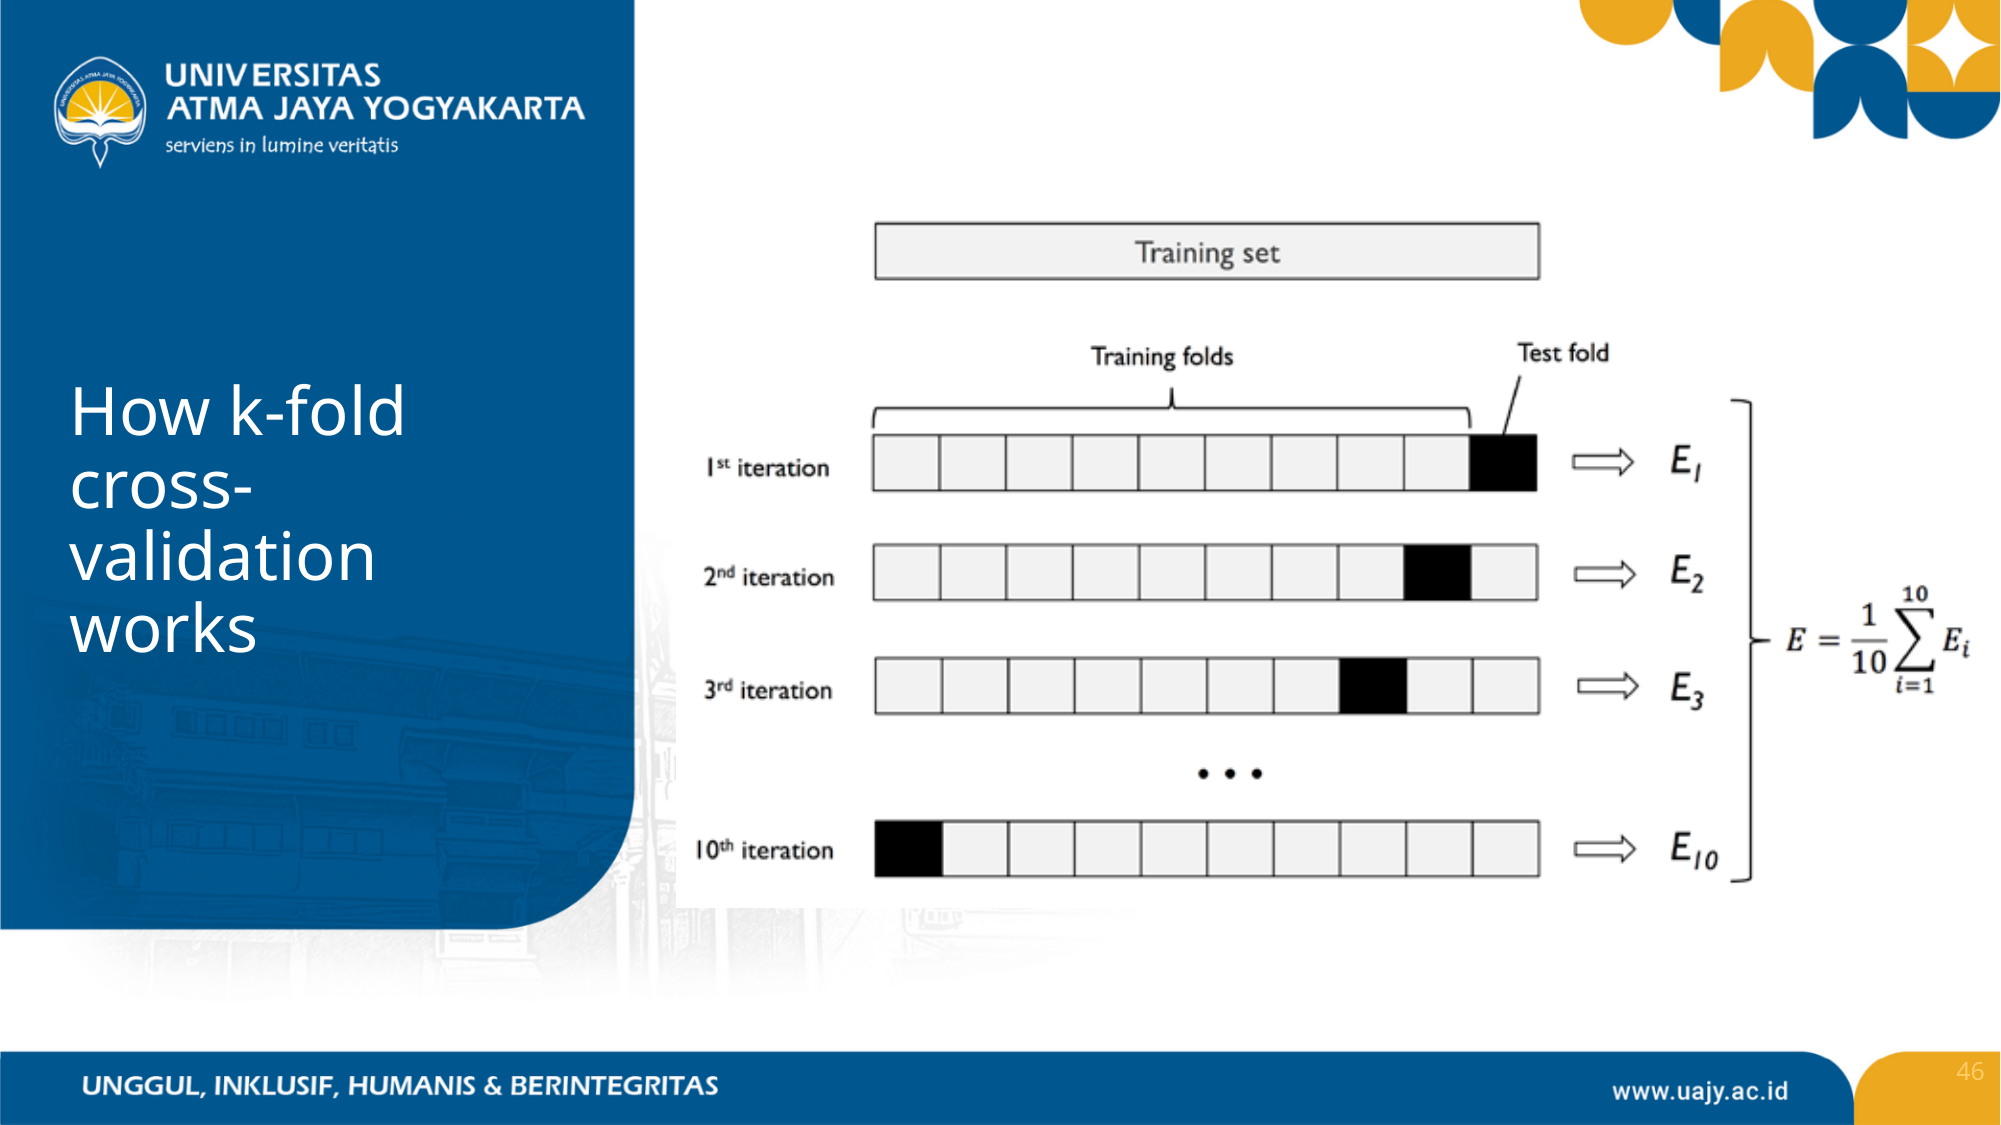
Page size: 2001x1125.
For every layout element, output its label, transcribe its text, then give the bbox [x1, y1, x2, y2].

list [676, 208, 1978, 908]
slide_number 46 [1550, 1042, 2000, 1103]
title How k-fold cross-validation works [54, 369, 574, 677]
picture [0, 0, 2001, 1125]
